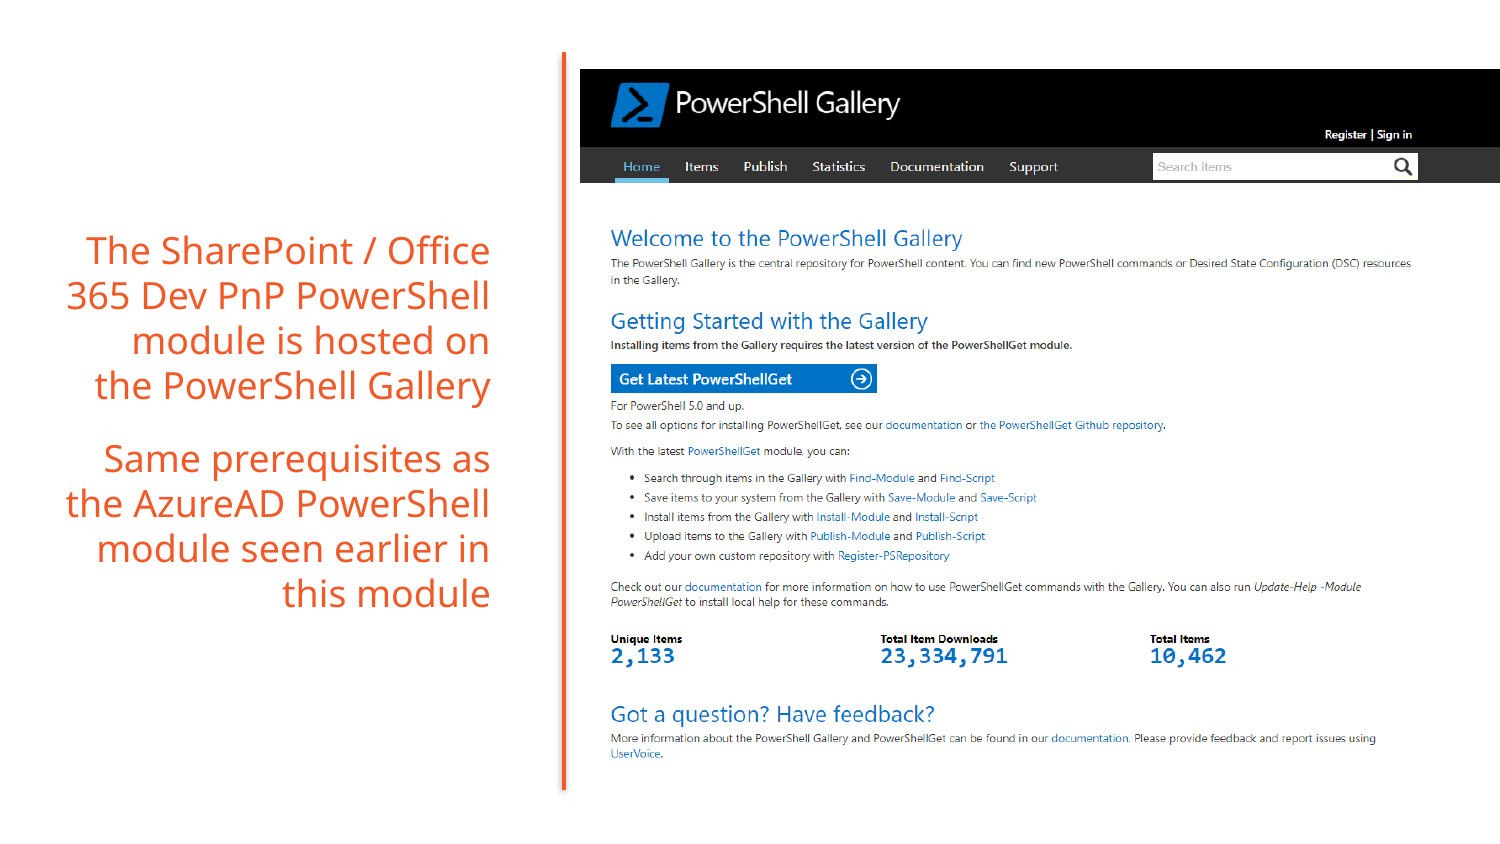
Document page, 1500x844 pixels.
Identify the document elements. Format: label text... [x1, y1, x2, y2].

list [579, 69, 1500, 761]
list The SharePoint / Office 365 Dev PnP PowerShell module is hosted on the PowerShell Gallery Same prerequisites as the AzureAD PowerShell module seen earlier in this module [58, 52, 492, 790]
